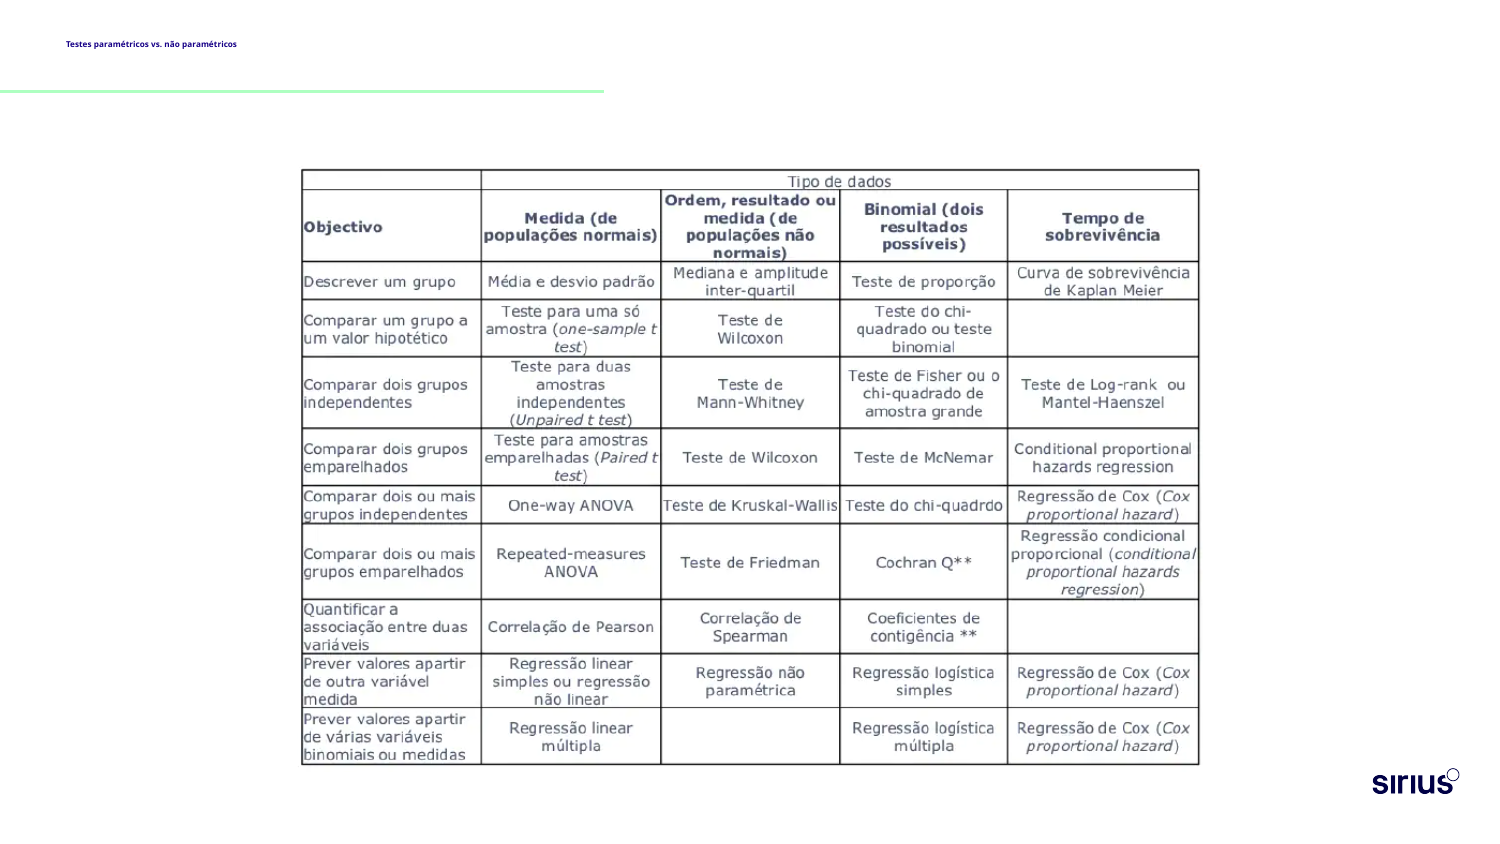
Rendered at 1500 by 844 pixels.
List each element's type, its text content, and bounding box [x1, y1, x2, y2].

title Testes paramétricos vs. não paramétricos [51, 24, 774, 65]
picture [1367, 765, 1465, 798]
picture [297, 163, 1203, 773]
